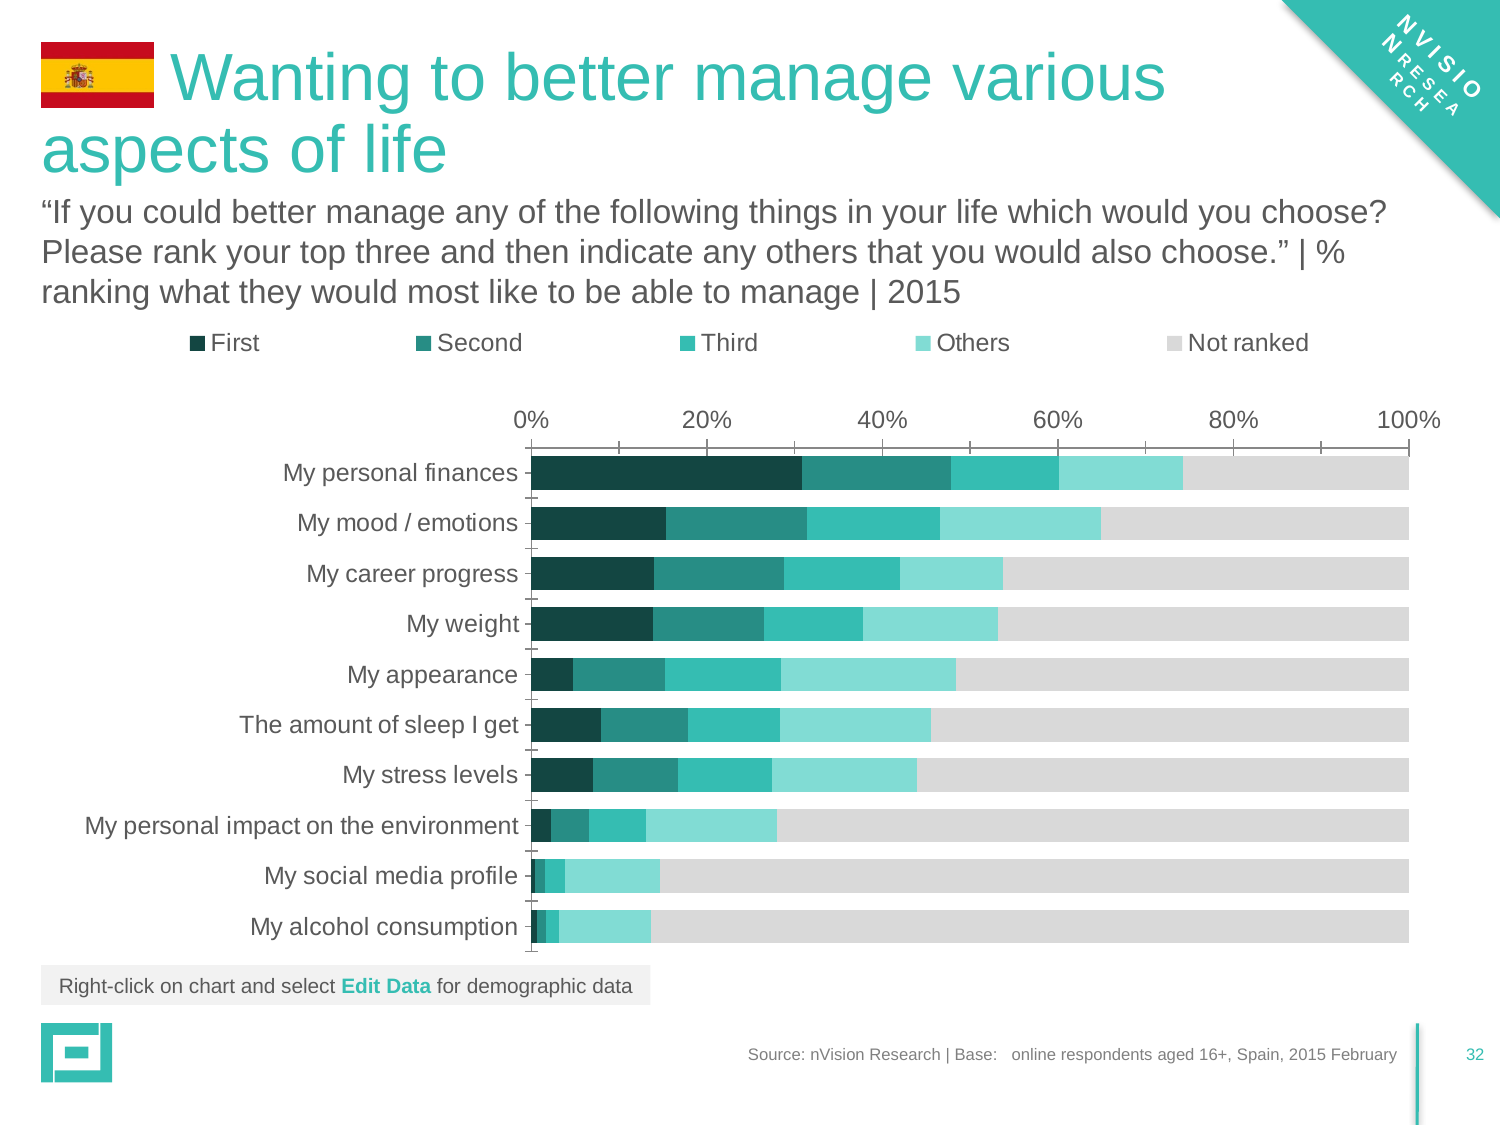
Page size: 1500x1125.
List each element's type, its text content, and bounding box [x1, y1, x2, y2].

list “If you could better manage any of the following things in your life which would you choose? Please rank your top three and then indicate any others that you would also choose.” | % ranking what they would most like to be able to manage | 2015 [41, 190, 1459, 301]
chart [40, 302, 1460, 965]
text_box Right-click on chart and select Edit Data for demographic data [41, 972, 651, 1005]
picture [40, 42, 154, 108]
list Source: nVision Research | Base: online respondents aged 16+, Spain, 2015 February [112, 1039, 1414, 1072]
title Wanting to better manage various aspects of life [151, 42, 1276, 116]
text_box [1281, 0, 1500, 219]
